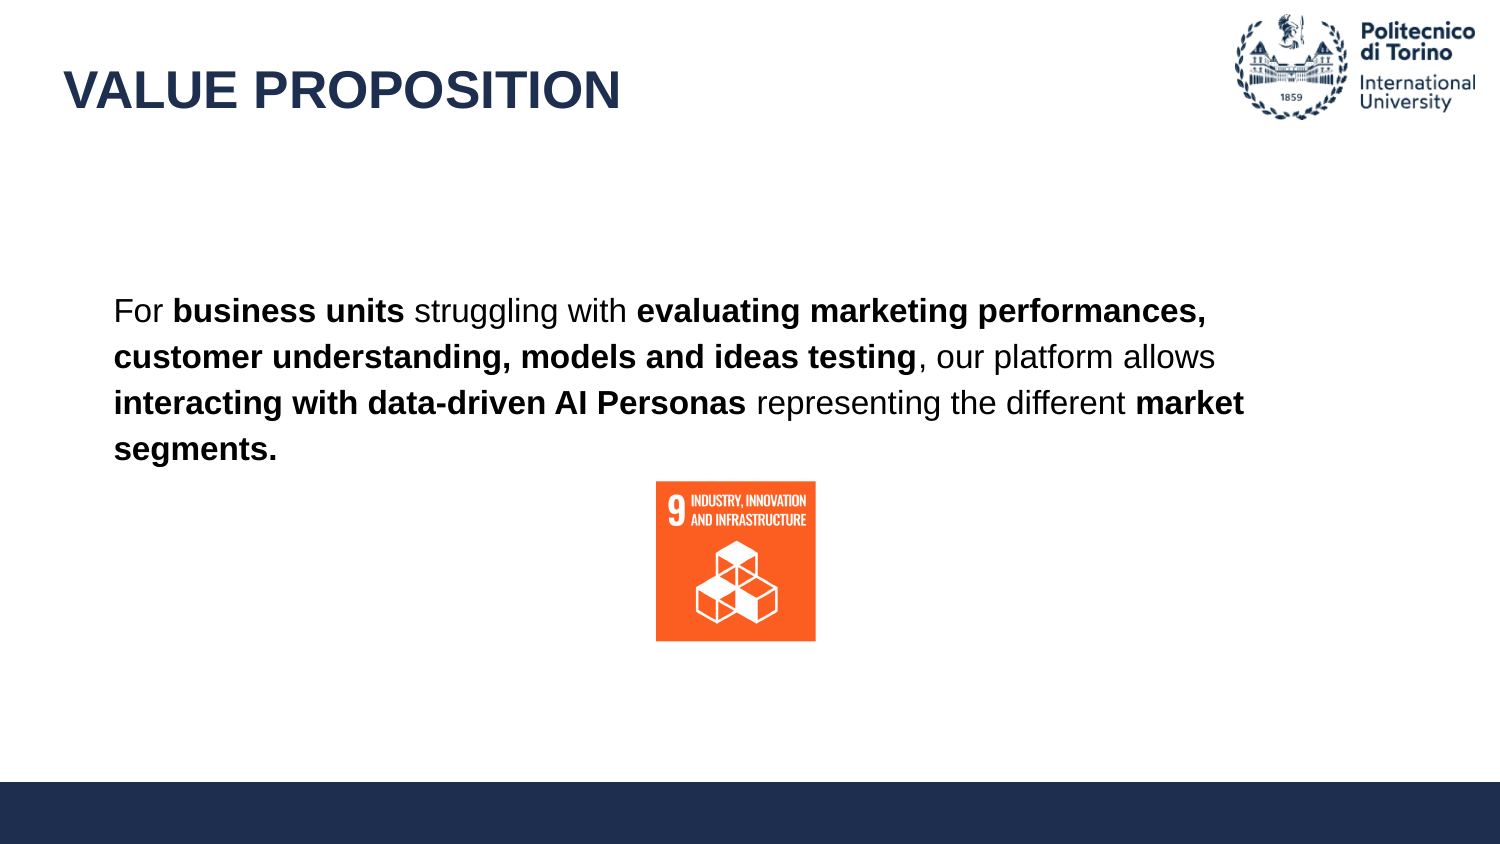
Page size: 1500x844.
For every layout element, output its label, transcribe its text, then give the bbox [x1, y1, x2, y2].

picture [1235, 13, 1475, 120]
title VALUE PROPOSITION [48, 40, 1157, 135]
picture [653, 478, 822, 644]
text_box For business units struggling with evaluating marketing performances, customer understanding, models and ideas testing, our platform allows interacting with data-driven AI Personas representing the different market segments. [98, 268, 1359, 483]
text_box [0, 782, 1500, 844]
